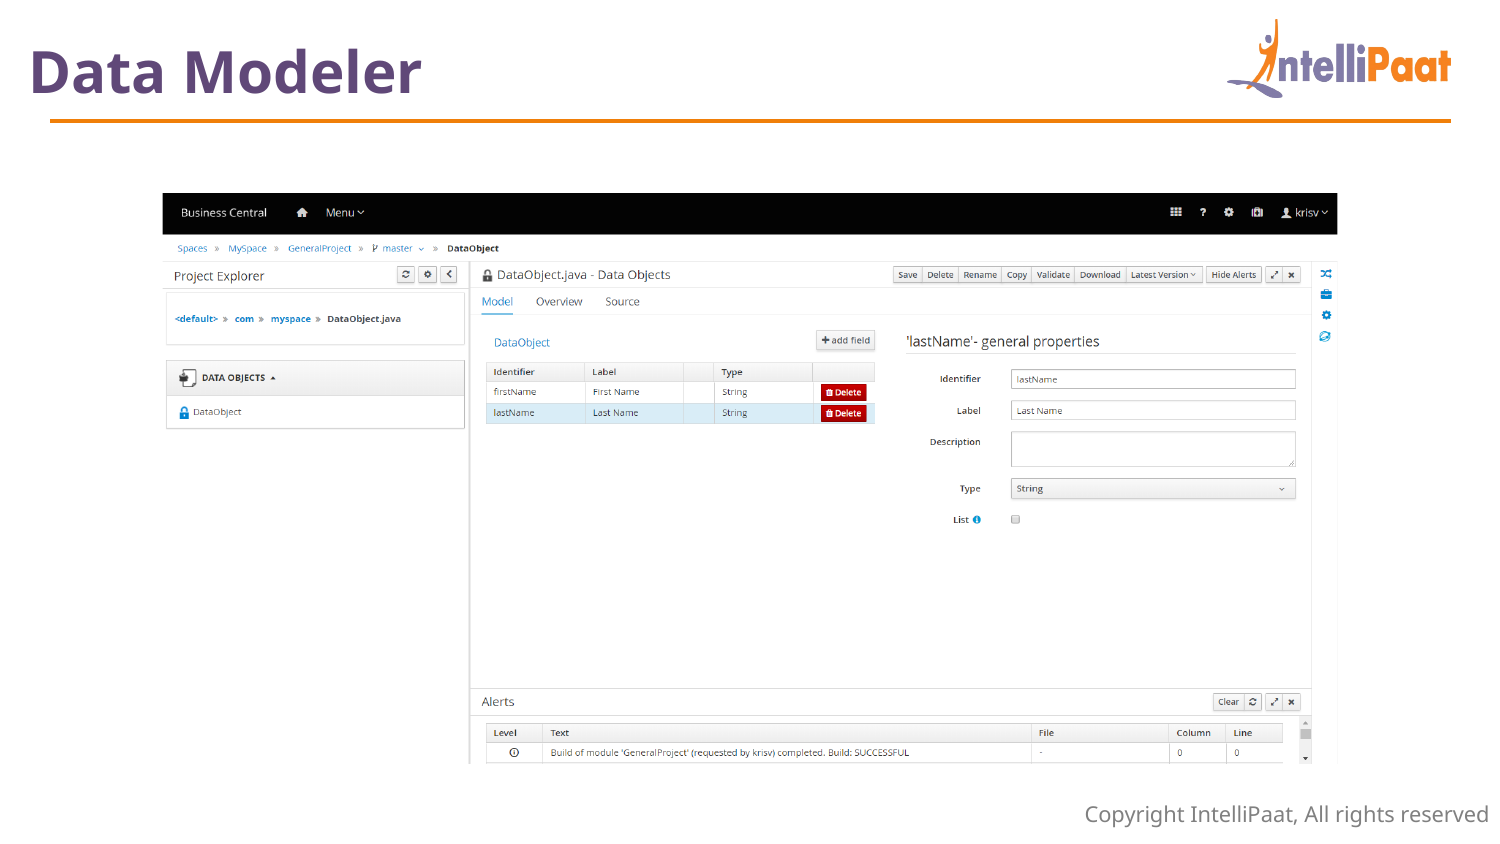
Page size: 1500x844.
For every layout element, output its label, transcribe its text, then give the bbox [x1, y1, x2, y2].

picture [1227, 19, 1451, 98]
picture [162, 193, 1338, 765]
text_box Data Modeler [13, 27, 439, 113]
